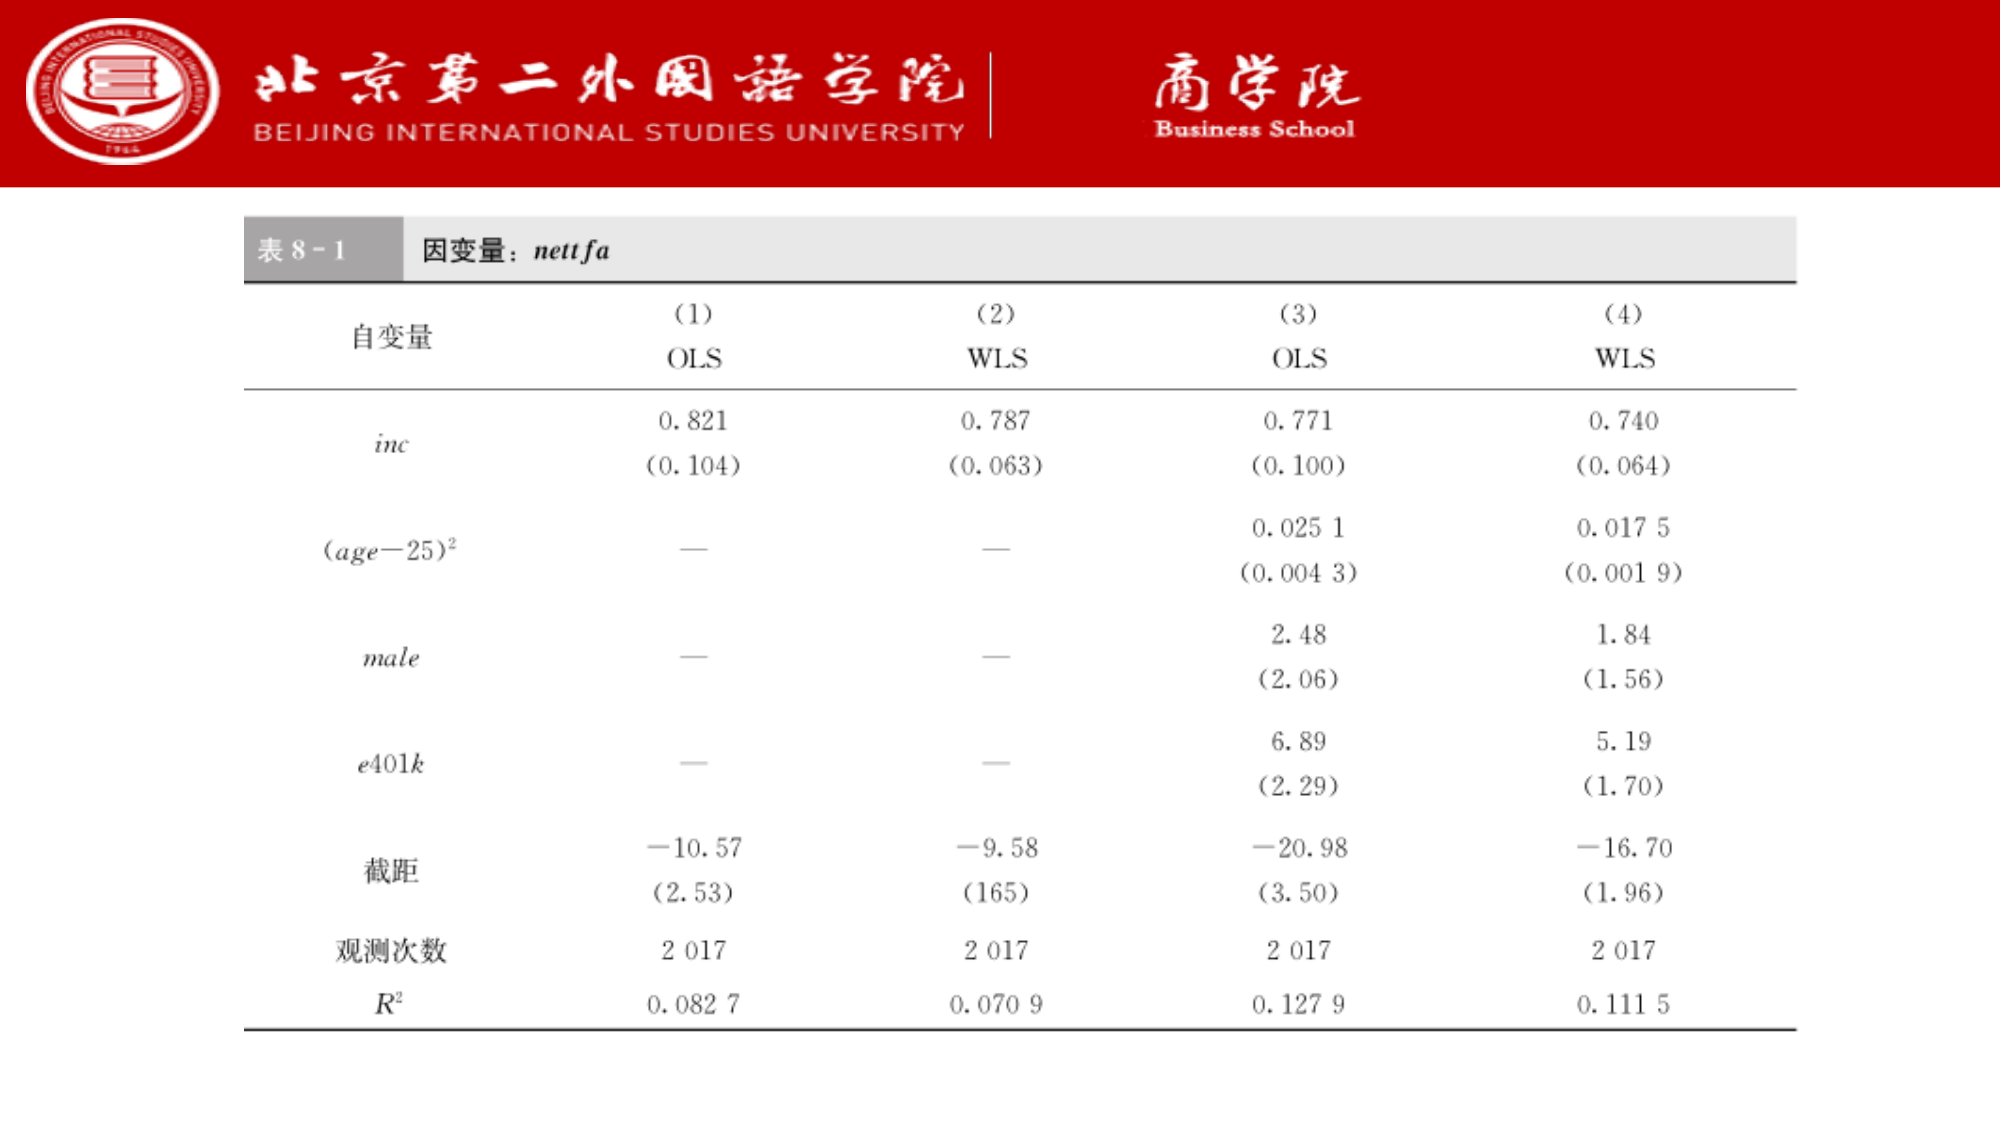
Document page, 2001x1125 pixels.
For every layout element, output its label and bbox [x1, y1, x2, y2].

picture [243, 208, 1802, 1039]
picture [26, 18, 1693, 165]
